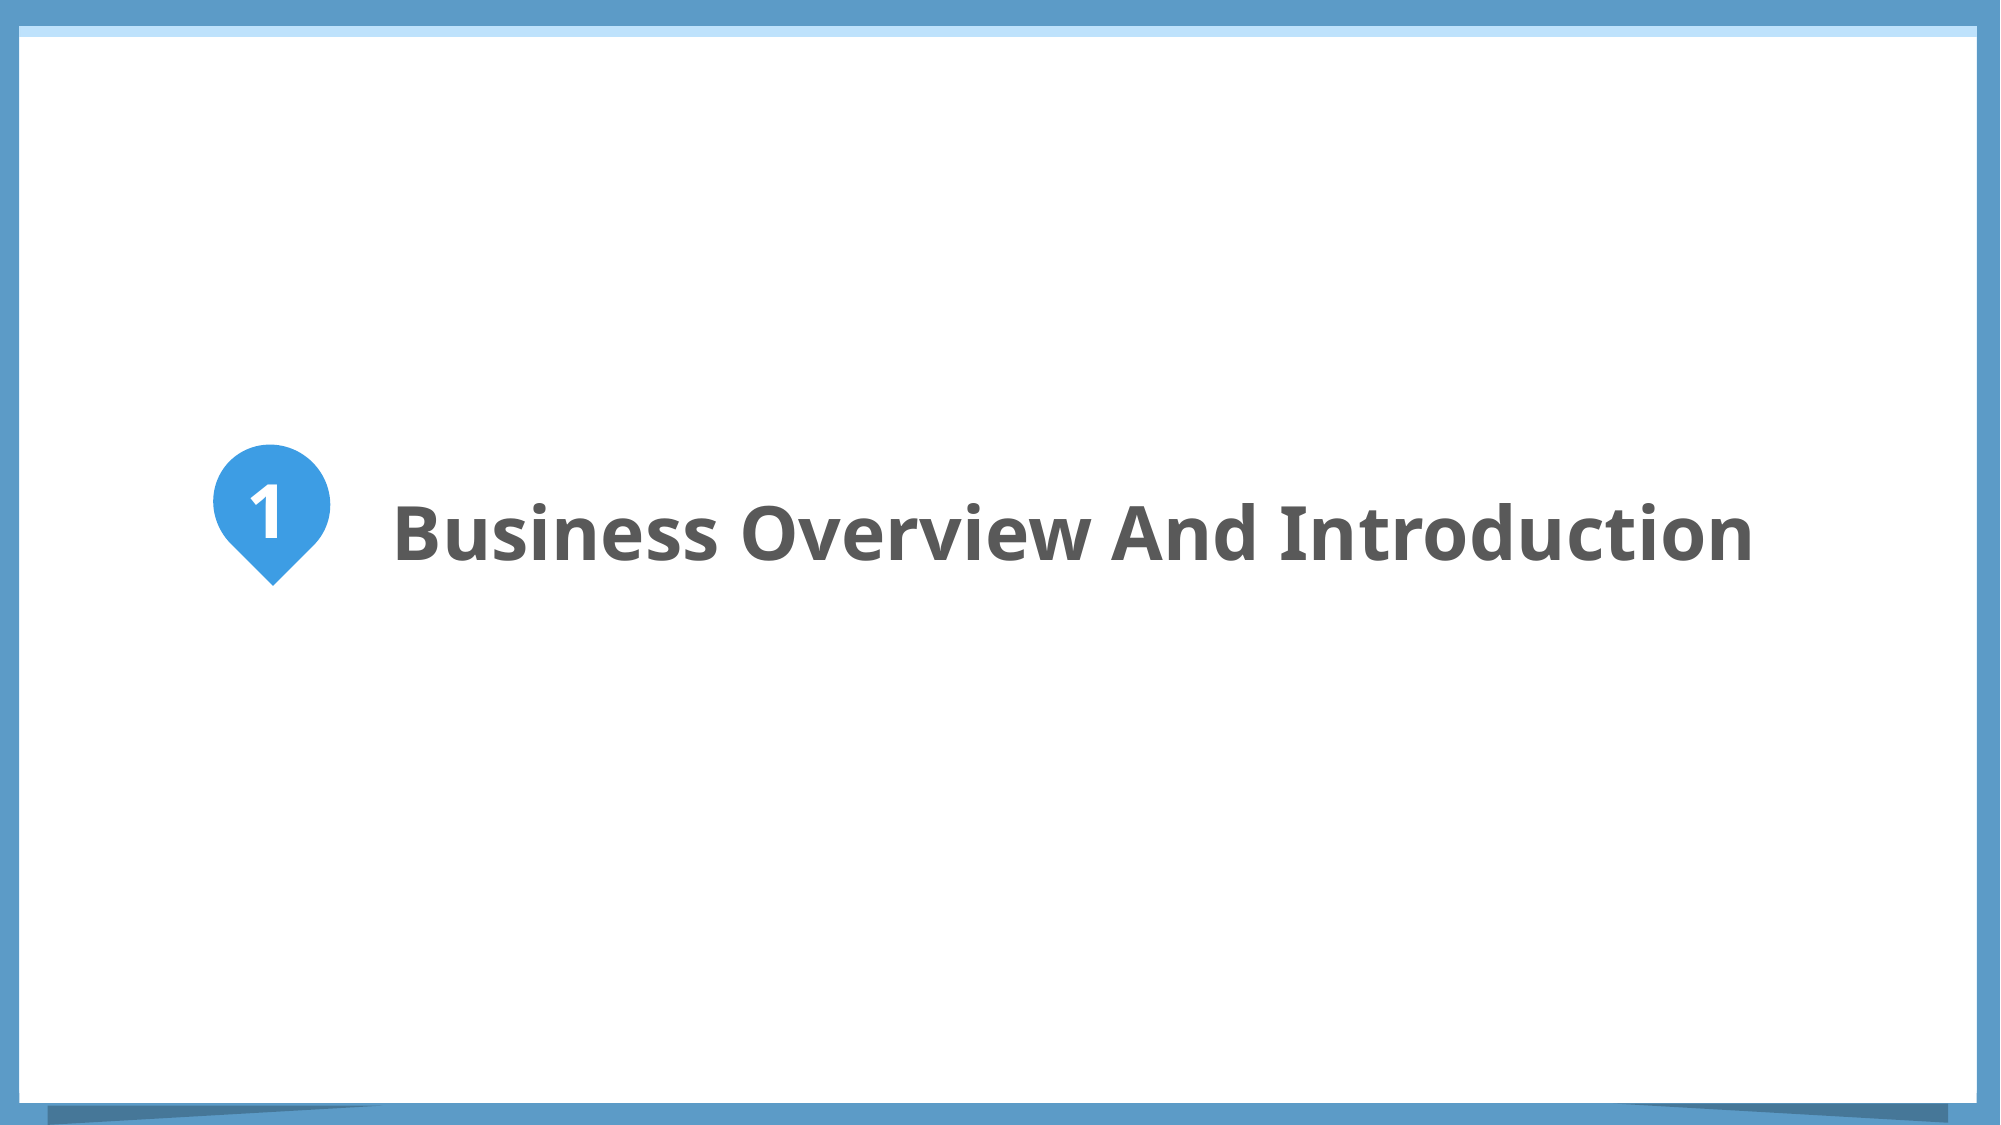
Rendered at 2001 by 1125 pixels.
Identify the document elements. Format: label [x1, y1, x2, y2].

text_box [212, 445, 332, 561]
text_box [19, 37, 1977, 1125]
